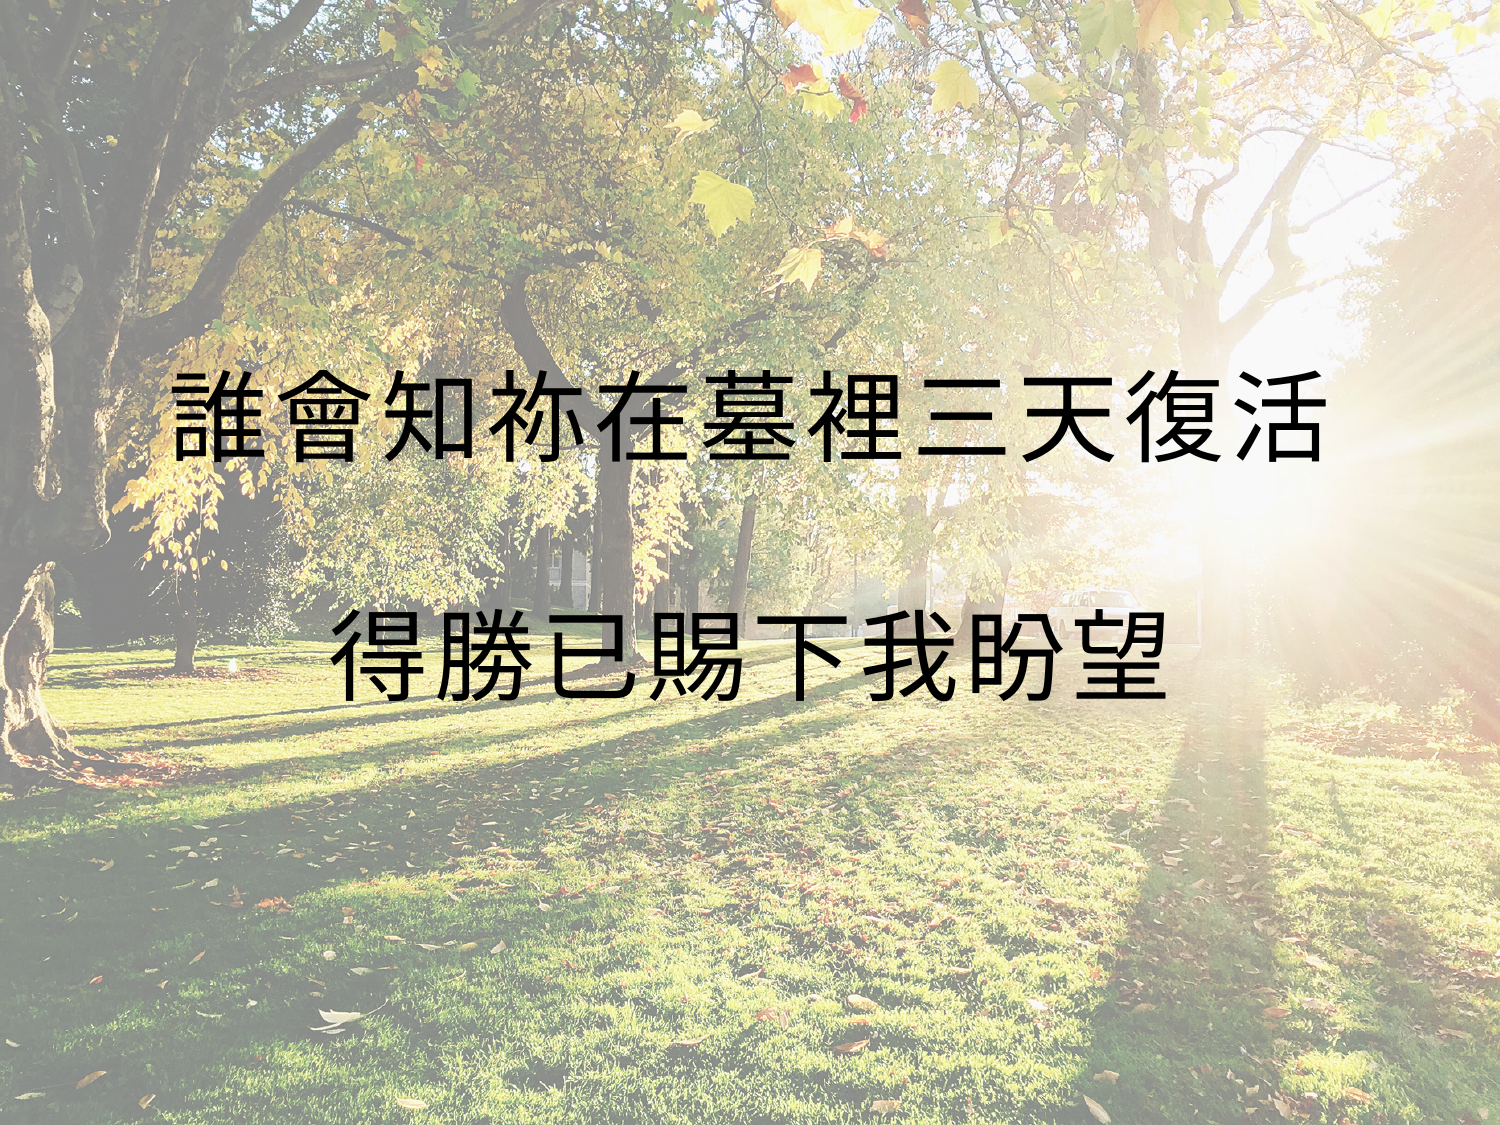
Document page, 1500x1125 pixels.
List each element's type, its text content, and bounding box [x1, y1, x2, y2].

text_box 誰會知祢在墓裡三天復活 得勝已賜下我盼望 [0, 226, 1500, 722]
